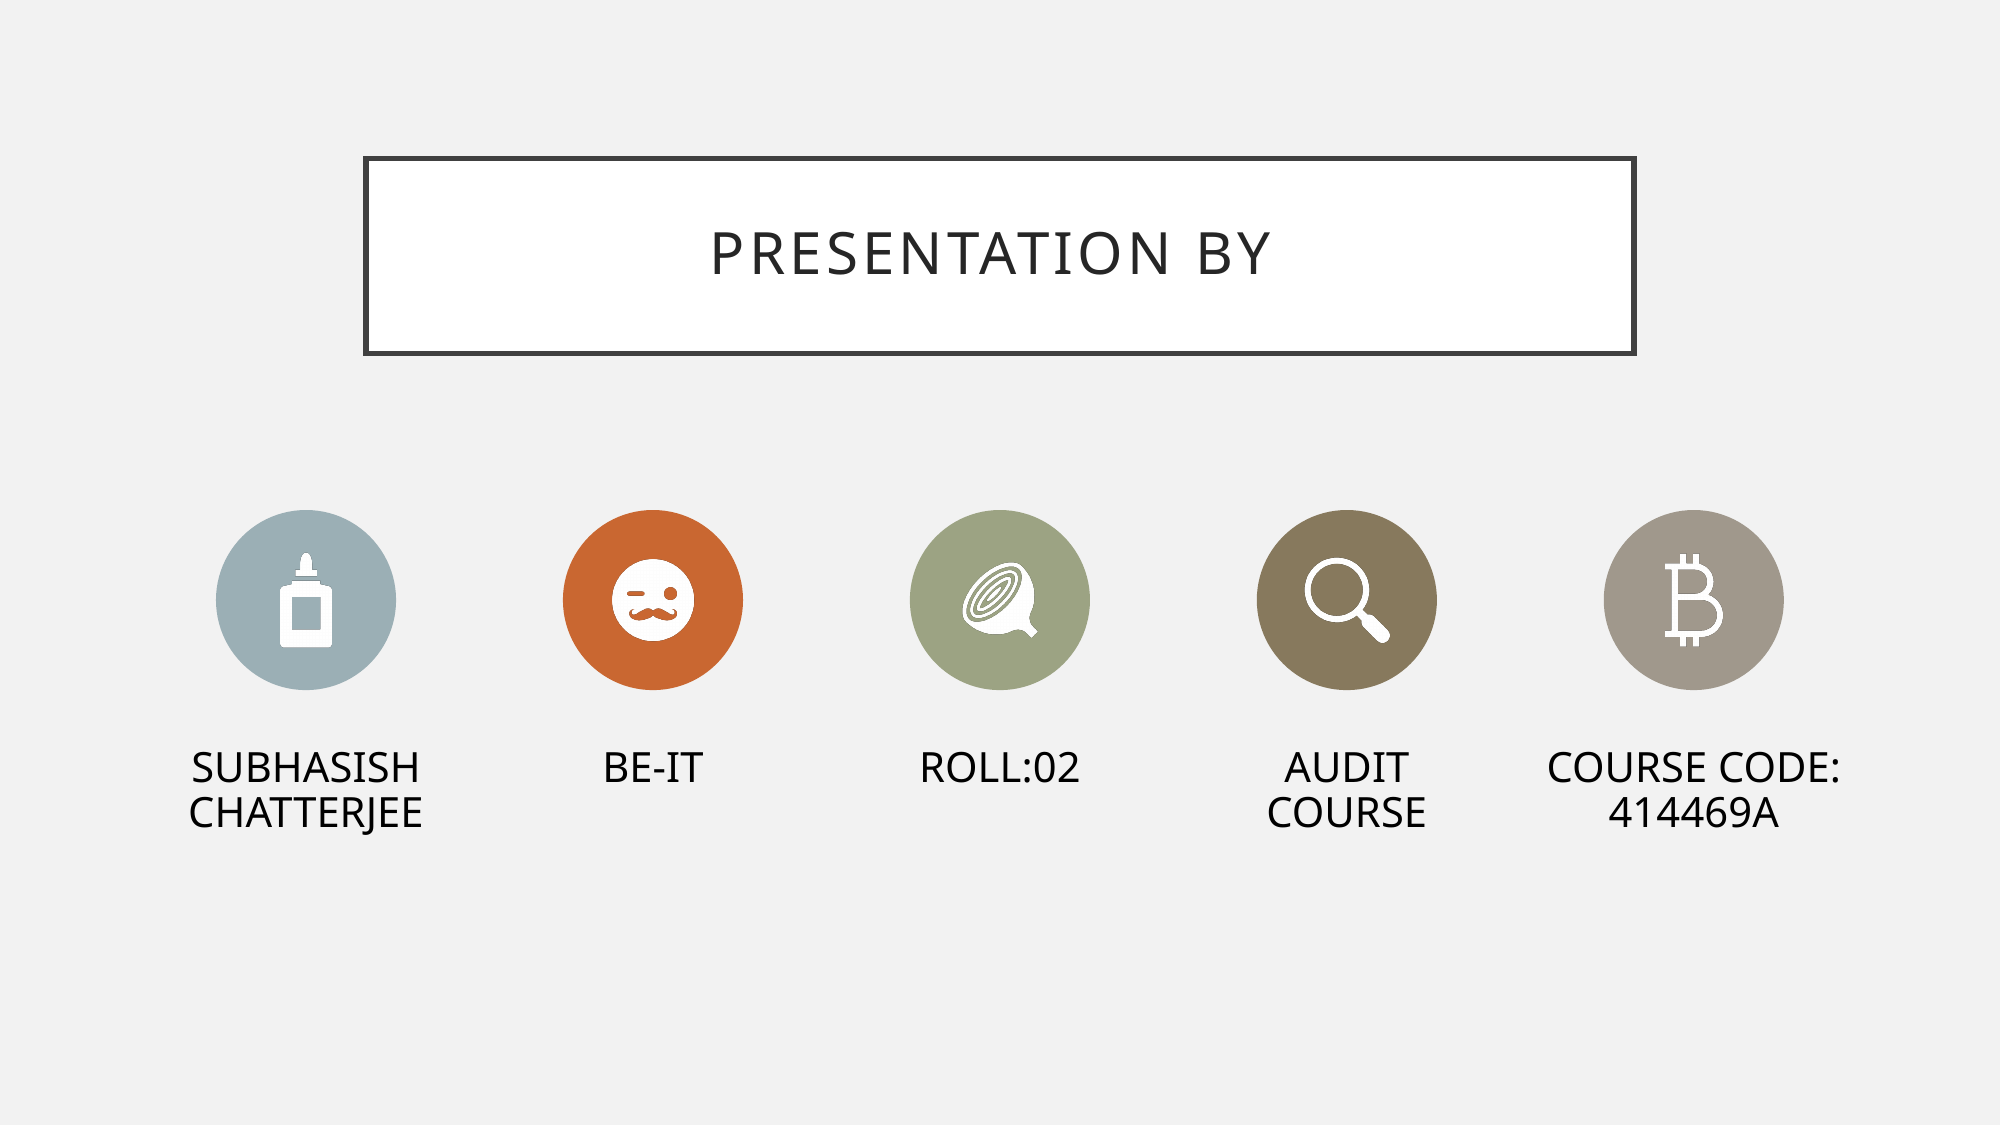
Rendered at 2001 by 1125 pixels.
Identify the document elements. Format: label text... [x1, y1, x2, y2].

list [158, 432, 1842, 942]
title PRESENTATION BY [363, 156, 1637, 356]
